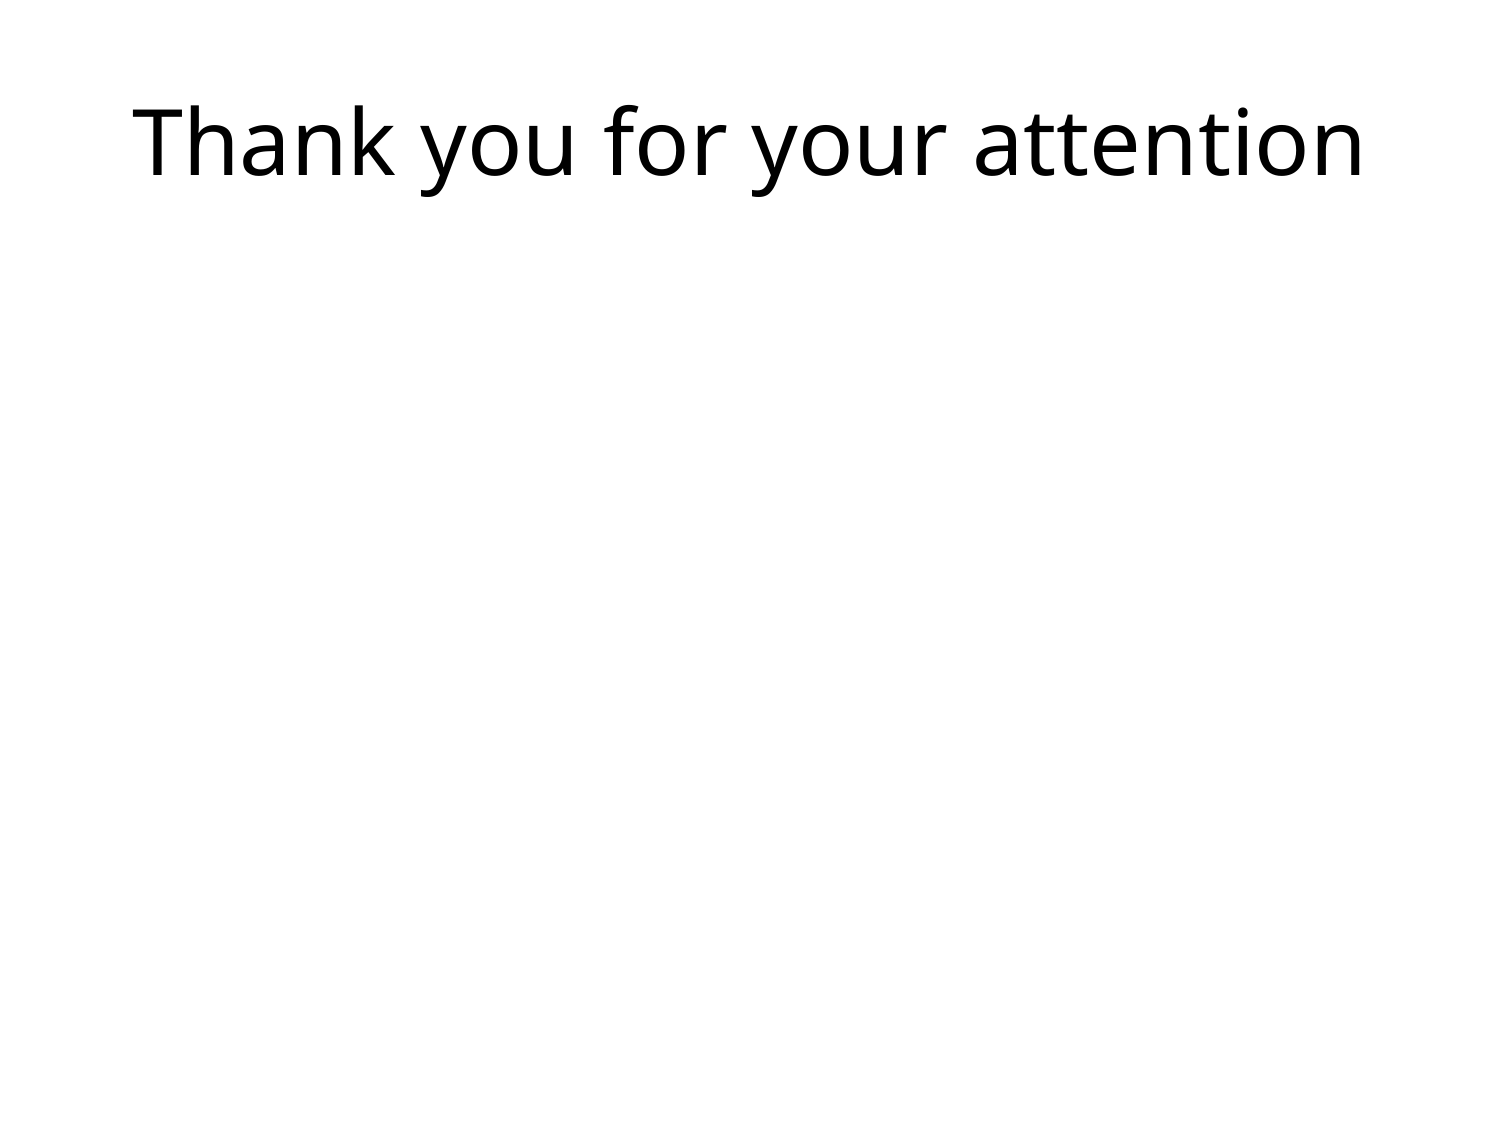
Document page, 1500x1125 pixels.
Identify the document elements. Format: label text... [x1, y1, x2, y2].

title Thank you for your attention [74, 44, 1426, 233]
